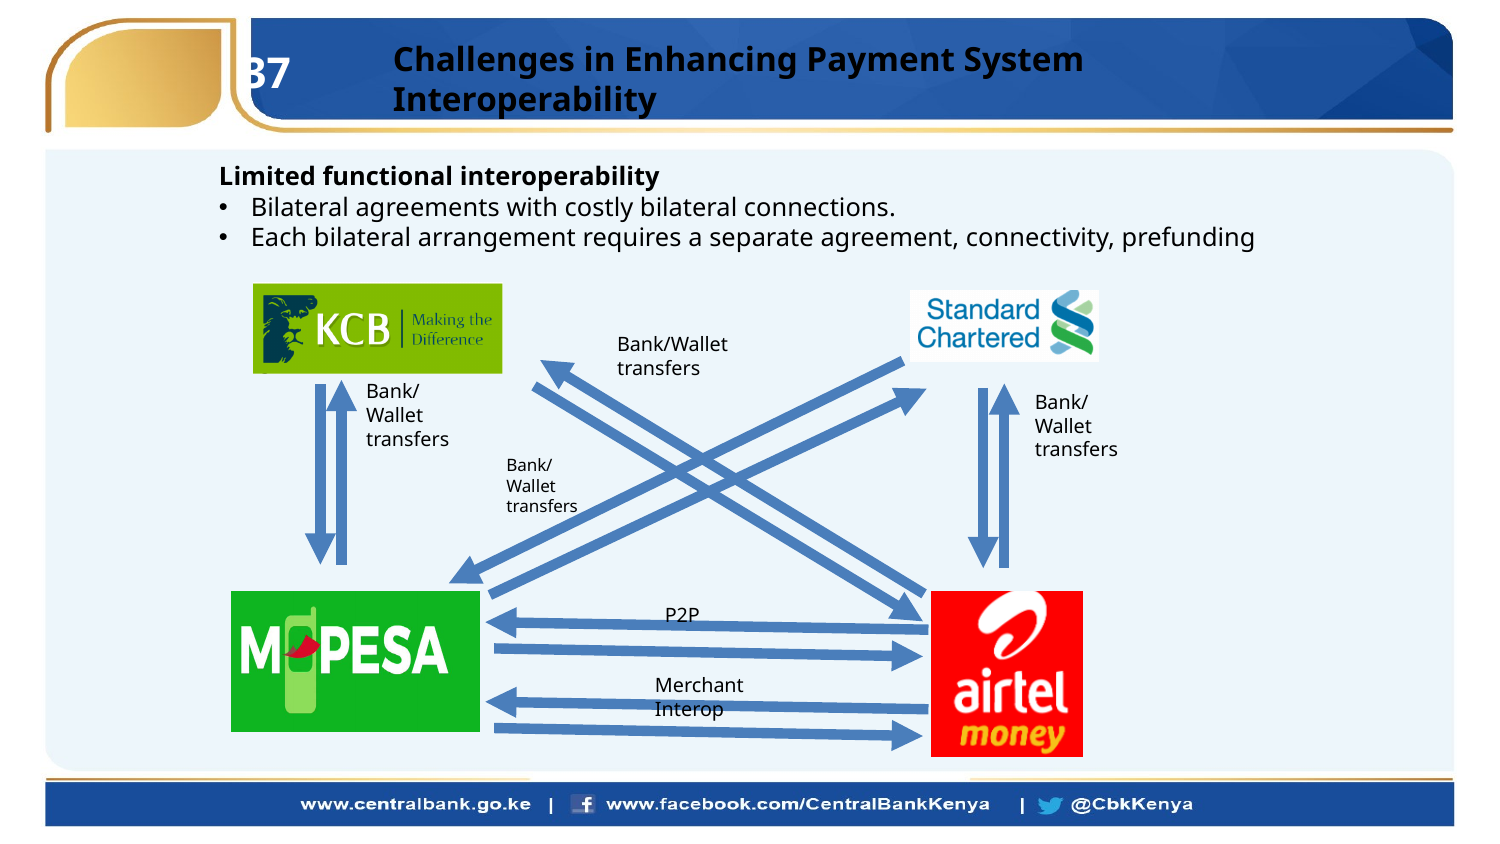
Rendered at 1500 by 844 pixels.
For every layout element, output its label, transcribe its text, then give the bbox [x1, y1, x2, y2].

picture [40, 16, 1457, 827]
text_box Limited functional interoperability Bilateral agreements with costly bilateral connections. Each bilateral arrangement requires a separate agreement, connectivity, prefunding [204, 152, 1286, 280]
text_box Challenges in Enhancing Payment System Interoperability [392, 36, 1286, 118]
title 37 [242, 46, 308, 98]
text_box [231, 282, 1149, 757]
